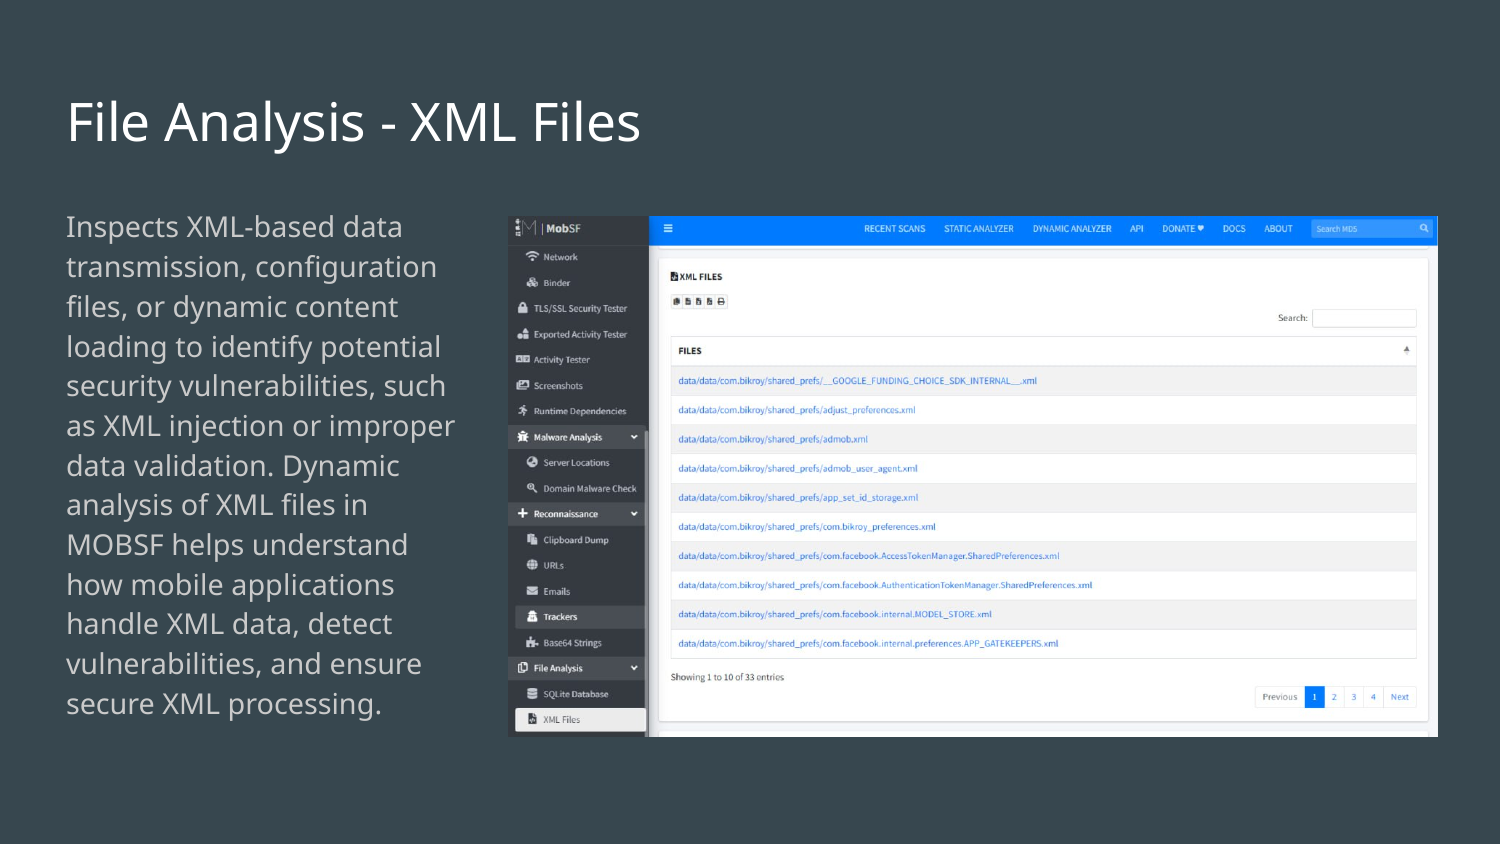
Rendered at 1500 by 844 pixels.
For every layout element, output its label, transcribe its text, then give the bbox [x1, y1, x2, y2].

title File Analysis - XML Files [51, 72, 1449, 167]
list Inspects XML-based data transmission, configuration files, or dynamic content loading to identify potential security vulnerabilities, such as XML injection or improper data validation. Dynamic analysis of XML files in MOBSF helps understand how mobile applications handle XML data, detect vulnerabilities, and ensure secure XML processing. [51, 189, 474, 747]
picture [507, 216, 1438, 737]
